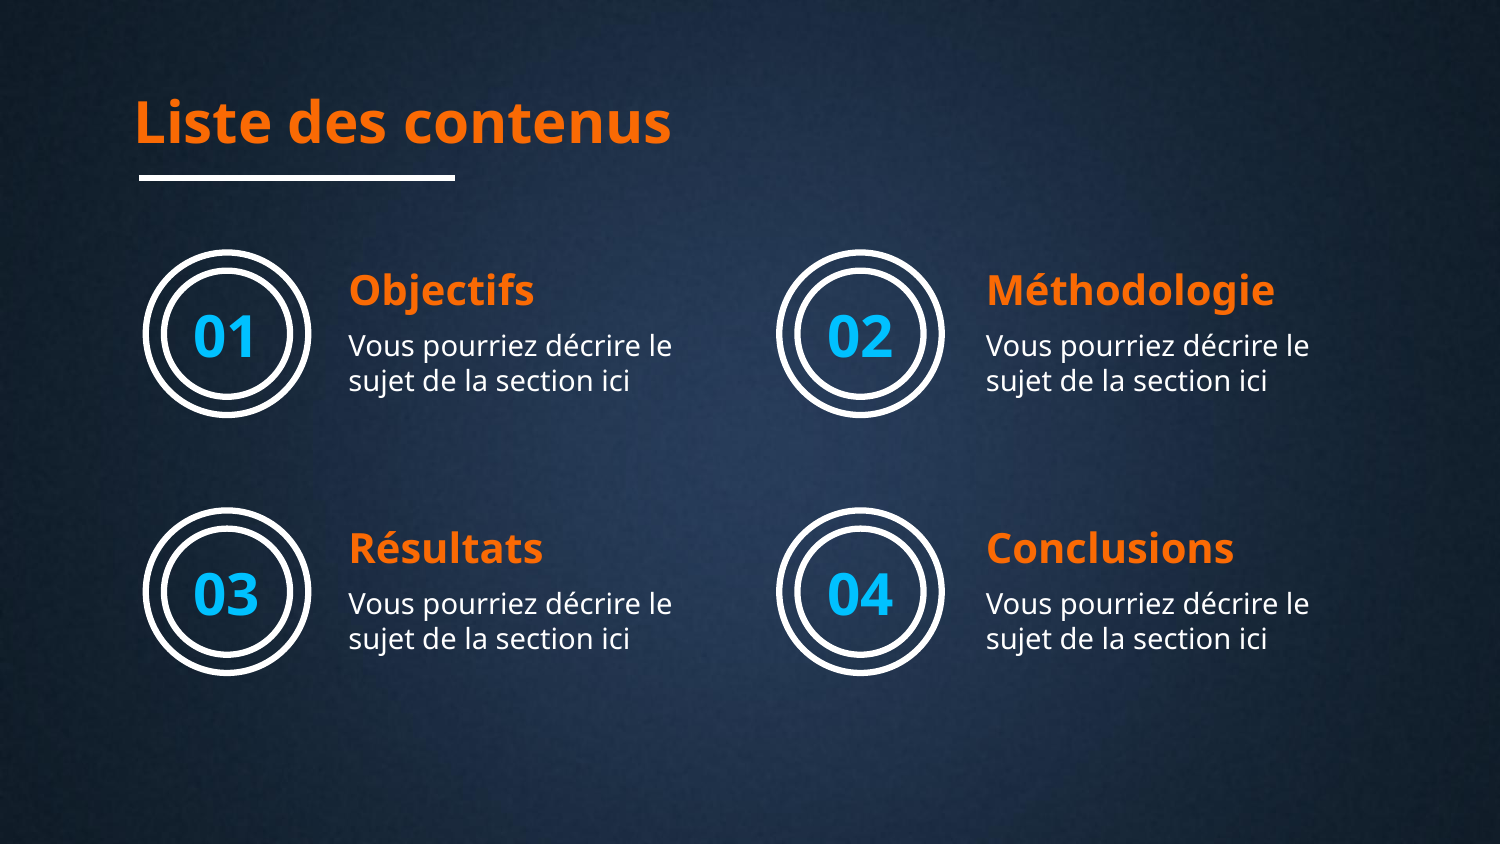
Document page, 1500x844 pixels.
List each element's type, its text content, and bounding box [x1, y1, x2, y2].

title 01 [159, 301, 295, 366]
subtitle Vous pourriez décrire le sujet de la section ici [333, 580, 717, 660]
title 03 [159, 559, 295, 624]
title Résultats [333, 523, 717, 571]
subtitle Vous pourriez décrire le sujet de la section ici [970, 322, 1355, 402]
title Méthodologie [970, 265, 1355, 313]
subtitle Vous pourriez décrire le sujet de la section ici [970, 580, 1355, 660]
text_box [145, 510, 309, 673]
title Objectifs [333, 265, 717, 313]
title 02 [792, 301, 929, 366]
picture [0, 0, 1500, 844]
text_box [779, 510, 942, 673]
text_box [145, 252, 309, 416]
title Liste des contenus [118, 72, 1382, 167]
title 04 [792, 559, 929, 624]
subtitle Vous pourriez décrire le sujet de la section ici [333, 322, 717, 402]
title Conclusions [970, 523, 1355, 571]
text_box [779, 252, 942, 416]
